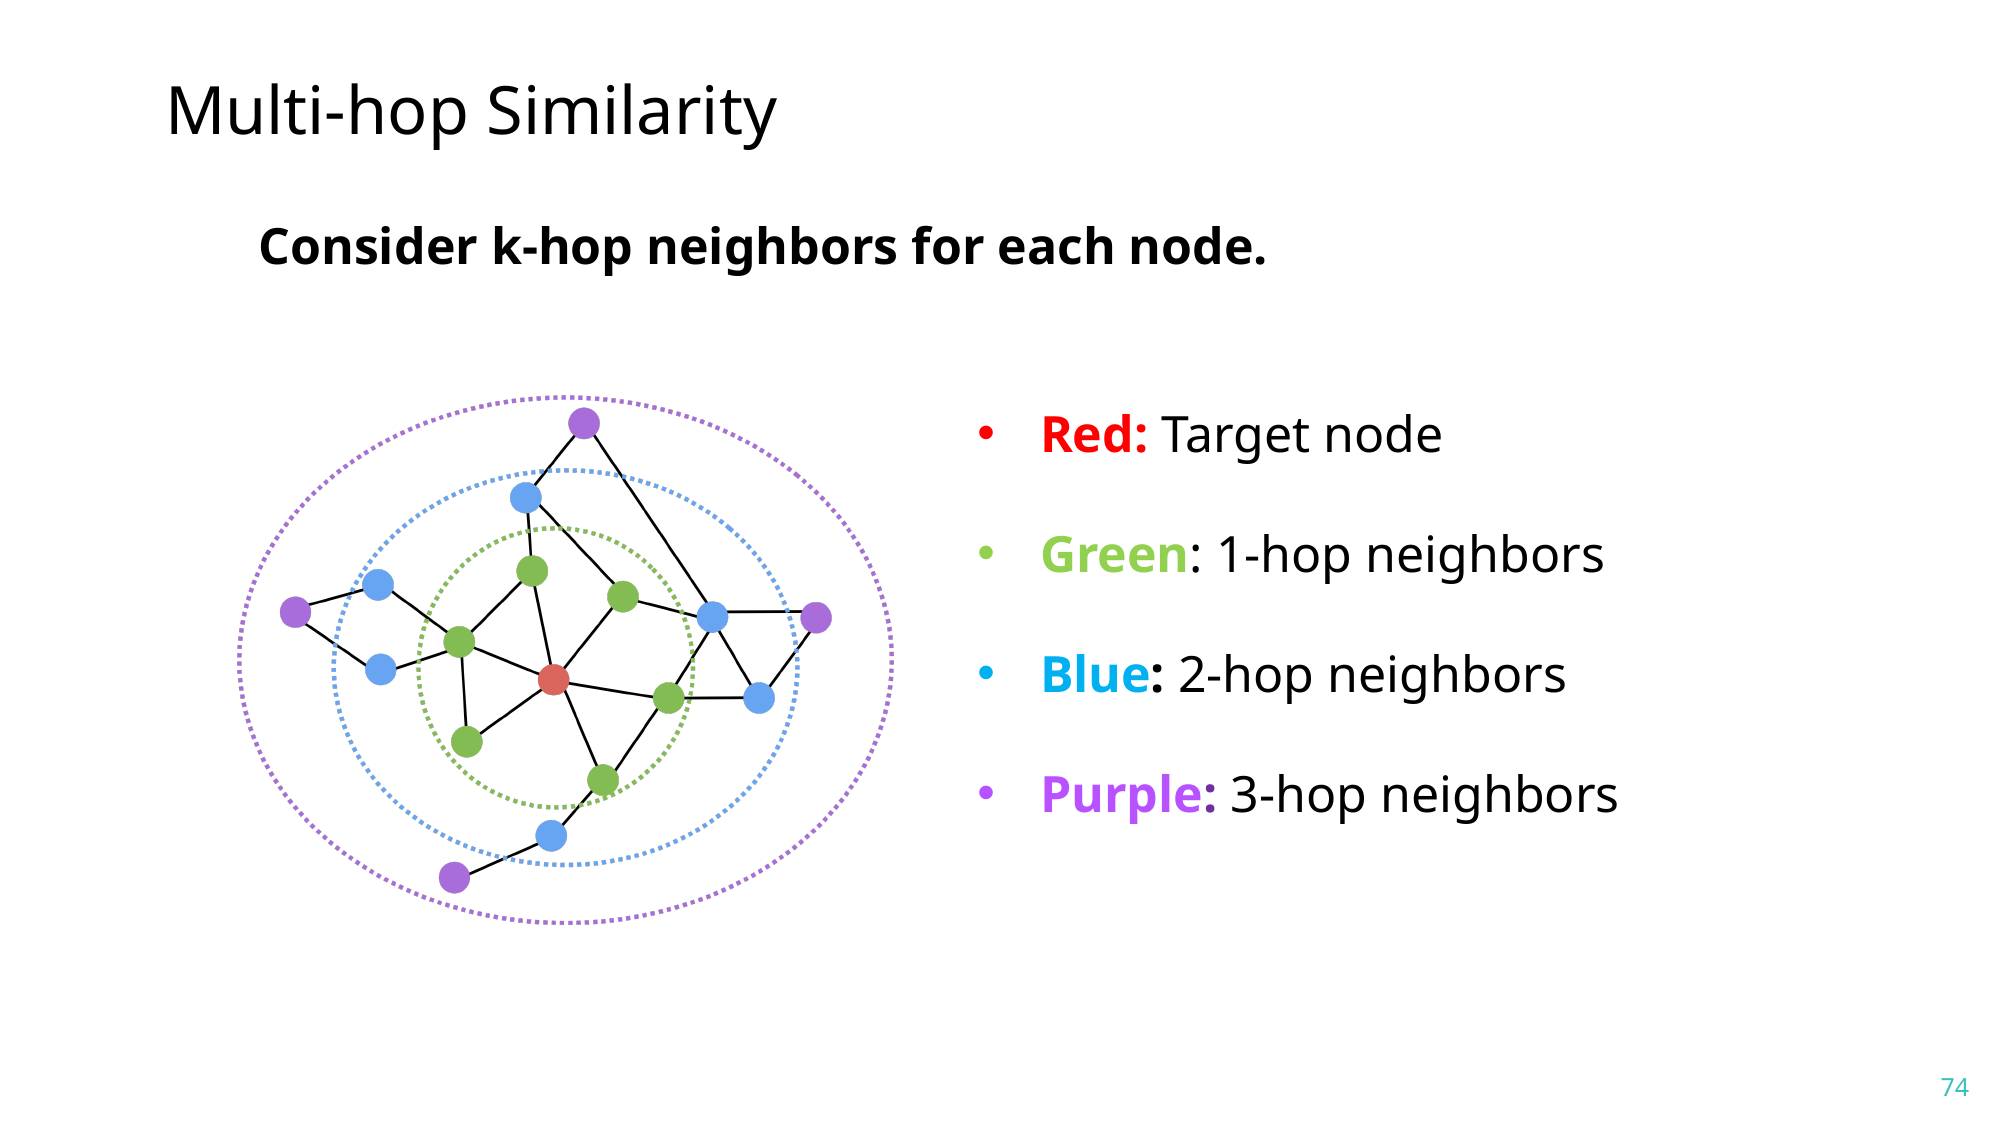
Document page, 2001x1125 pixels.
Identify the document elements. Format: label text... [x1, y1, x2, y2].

title Multi-hop Similarity [150, 50, 1684, 163]
slide_number 74 [1864, 1056, 1985, 1125]
list Consider k-hop neighbors for each node. [237, 200, 1671, 350]
text_box Red: Target node Green: 1-hop neighbors Blue: 2-hop neighbors Purple: 3-hop neighbors [962, 387, 1788, 871]
picture [237, 395, 894, 926]
